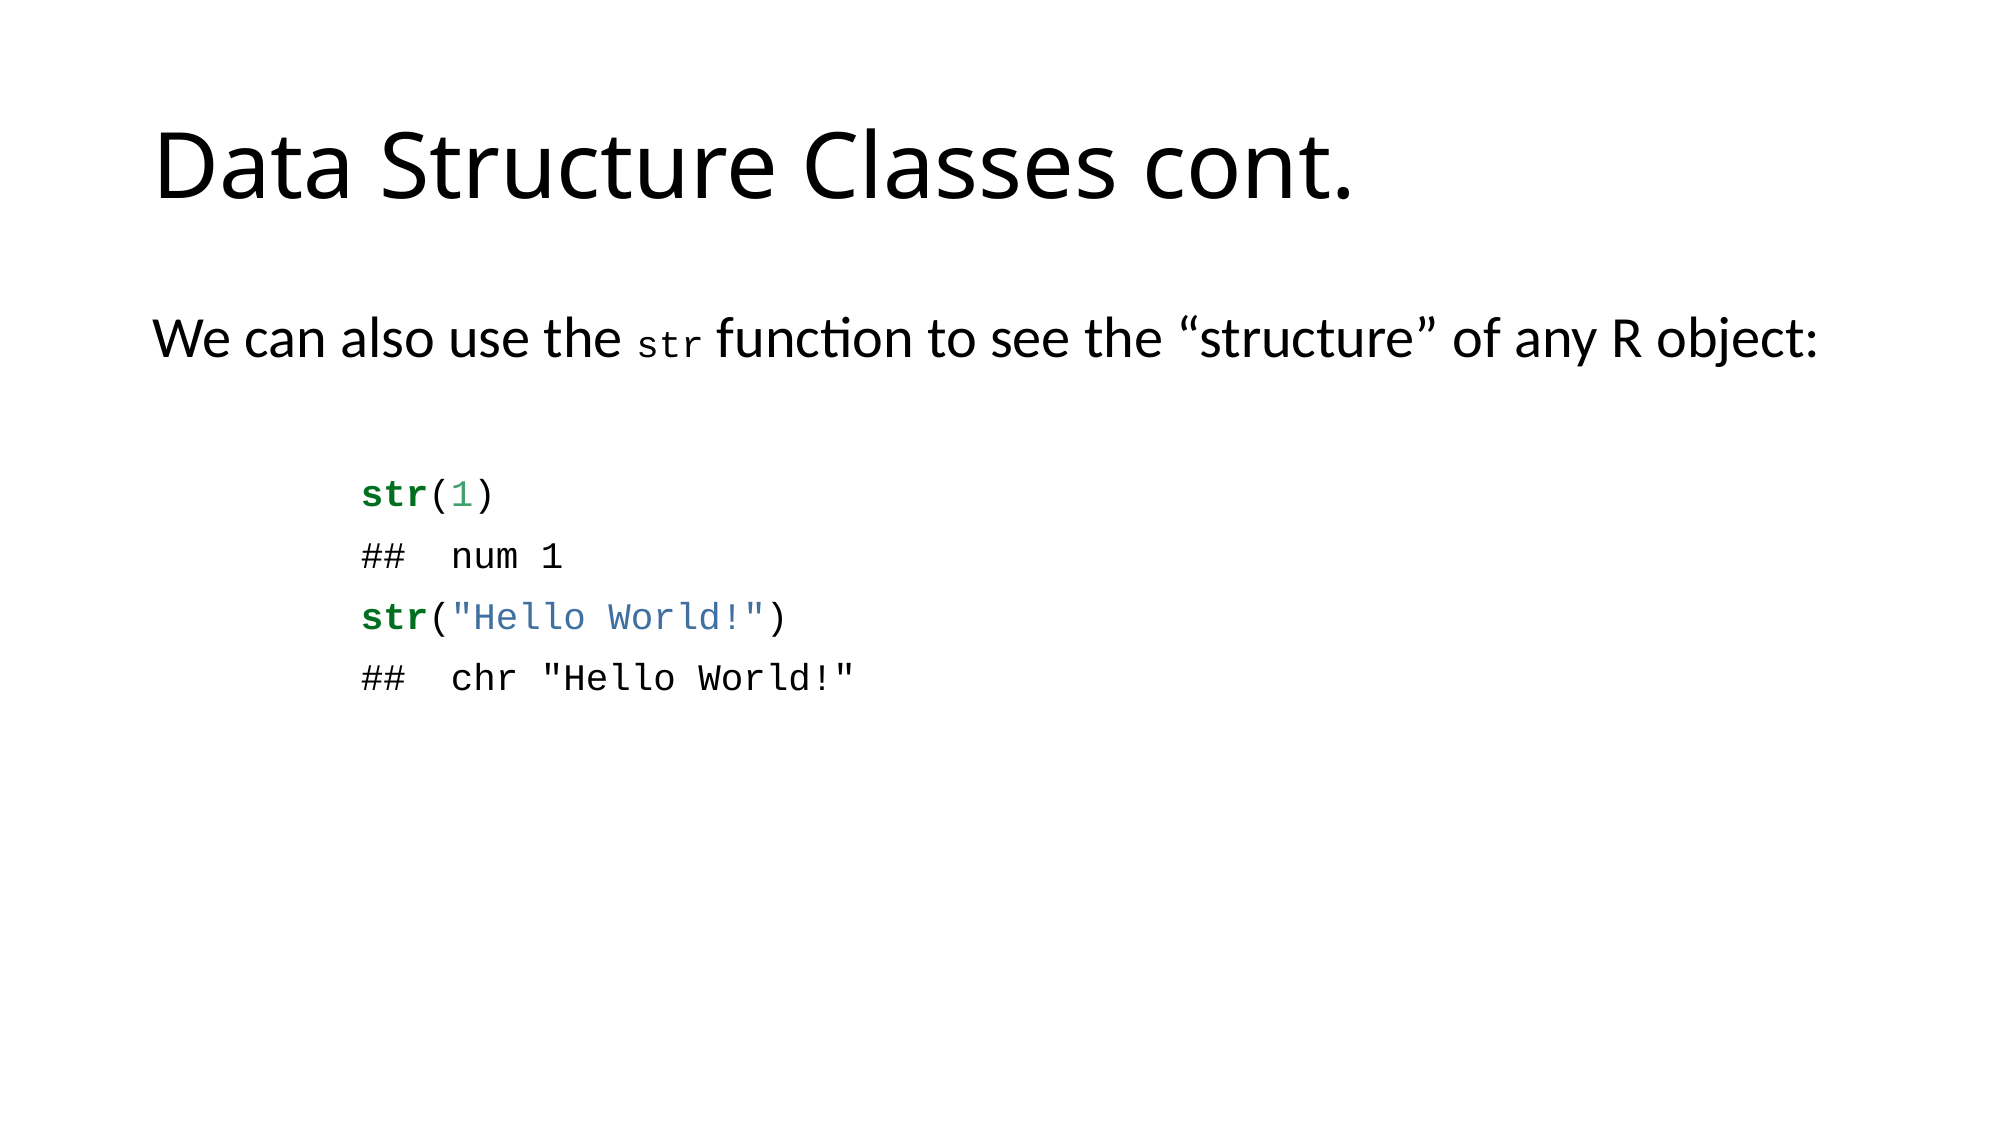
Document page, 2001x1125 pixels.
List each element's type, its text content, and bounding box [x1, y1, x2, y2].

title Data Structure Classes cont. [137, 59, 1863, 278]
list We can also use the str function to see the “structure” of any R object: str(1) ## num 1 str("Hello World!") ## chr "Hello World!" [137, 299, 1863, 1014]
